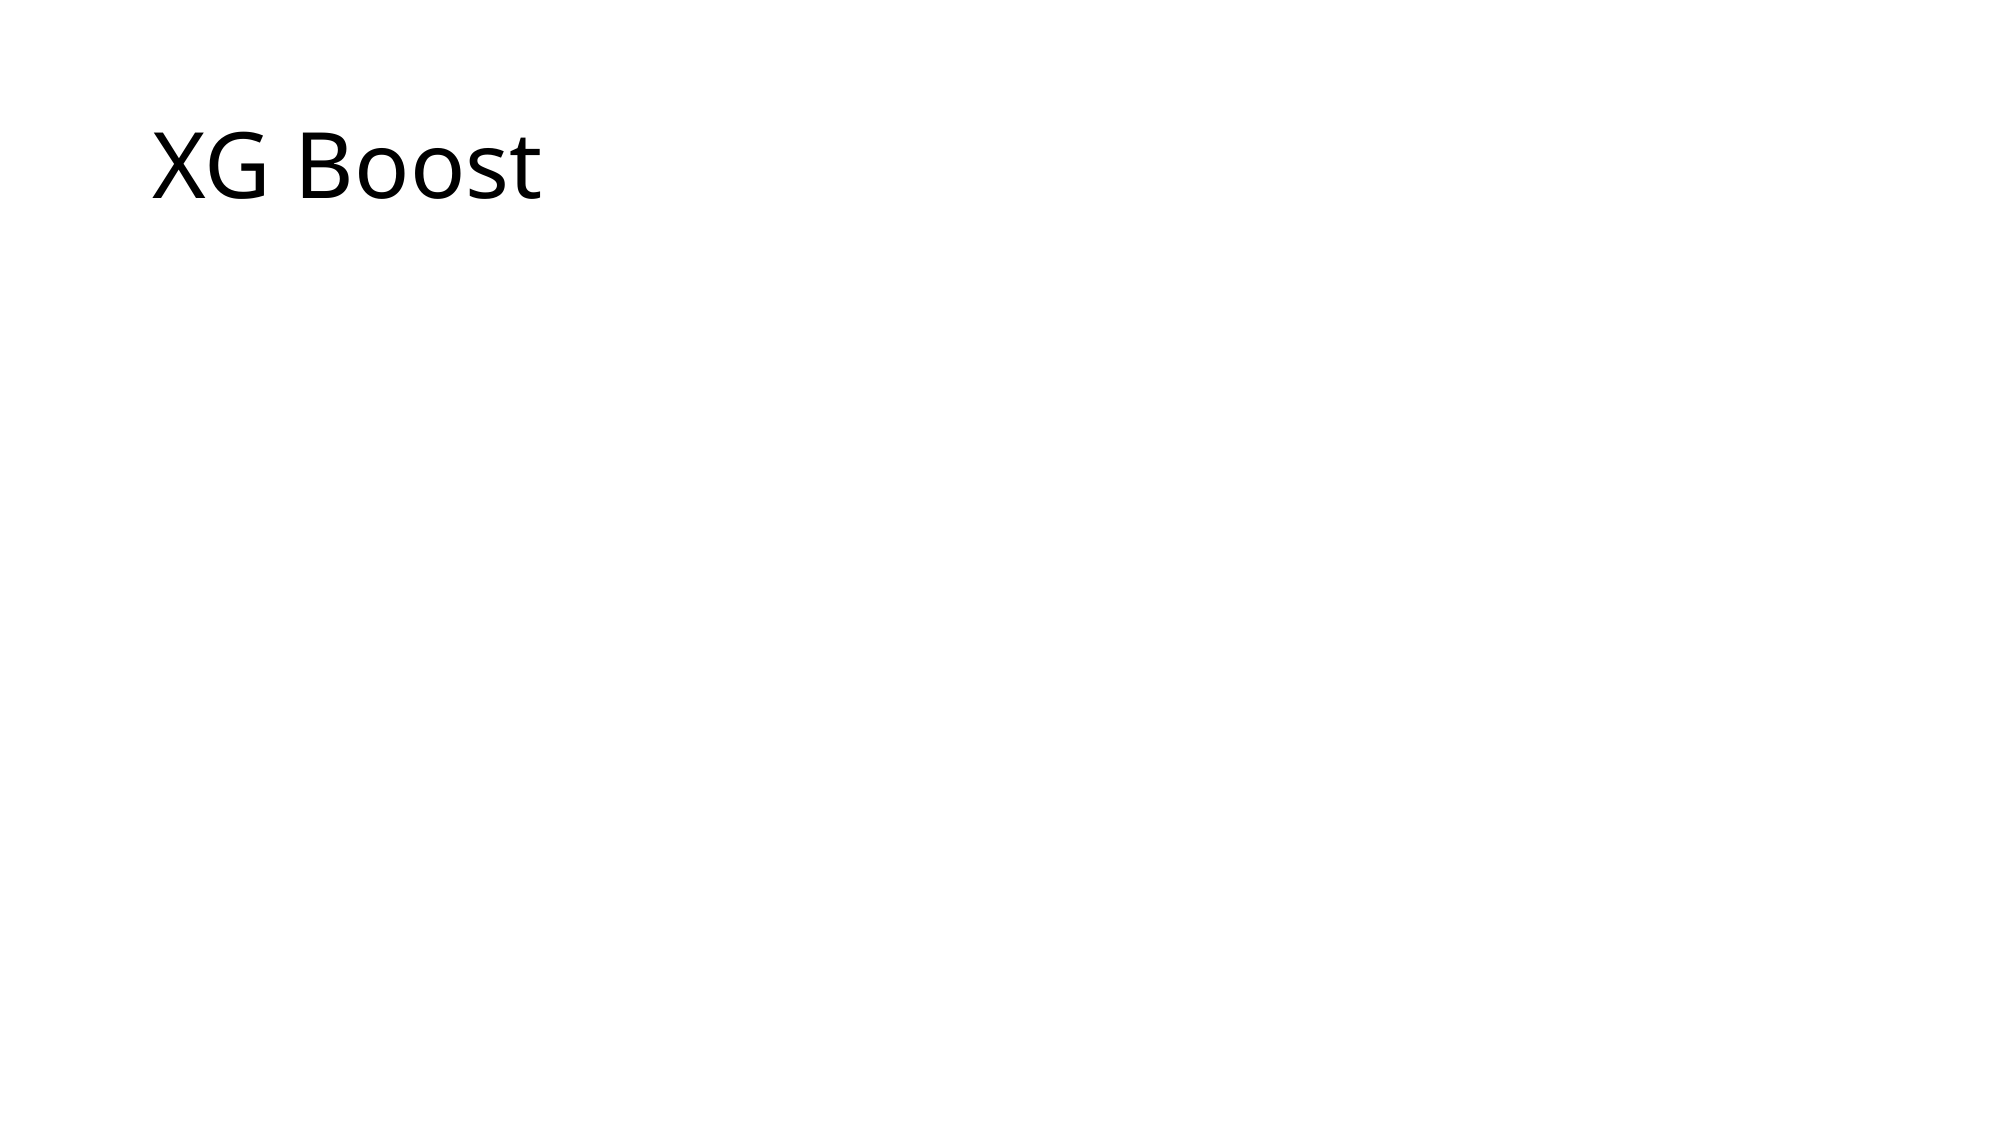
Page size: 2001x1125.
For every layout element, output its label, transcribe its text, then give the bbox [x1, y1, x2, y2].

title XG Boost [137, 59, 1863, 278]
